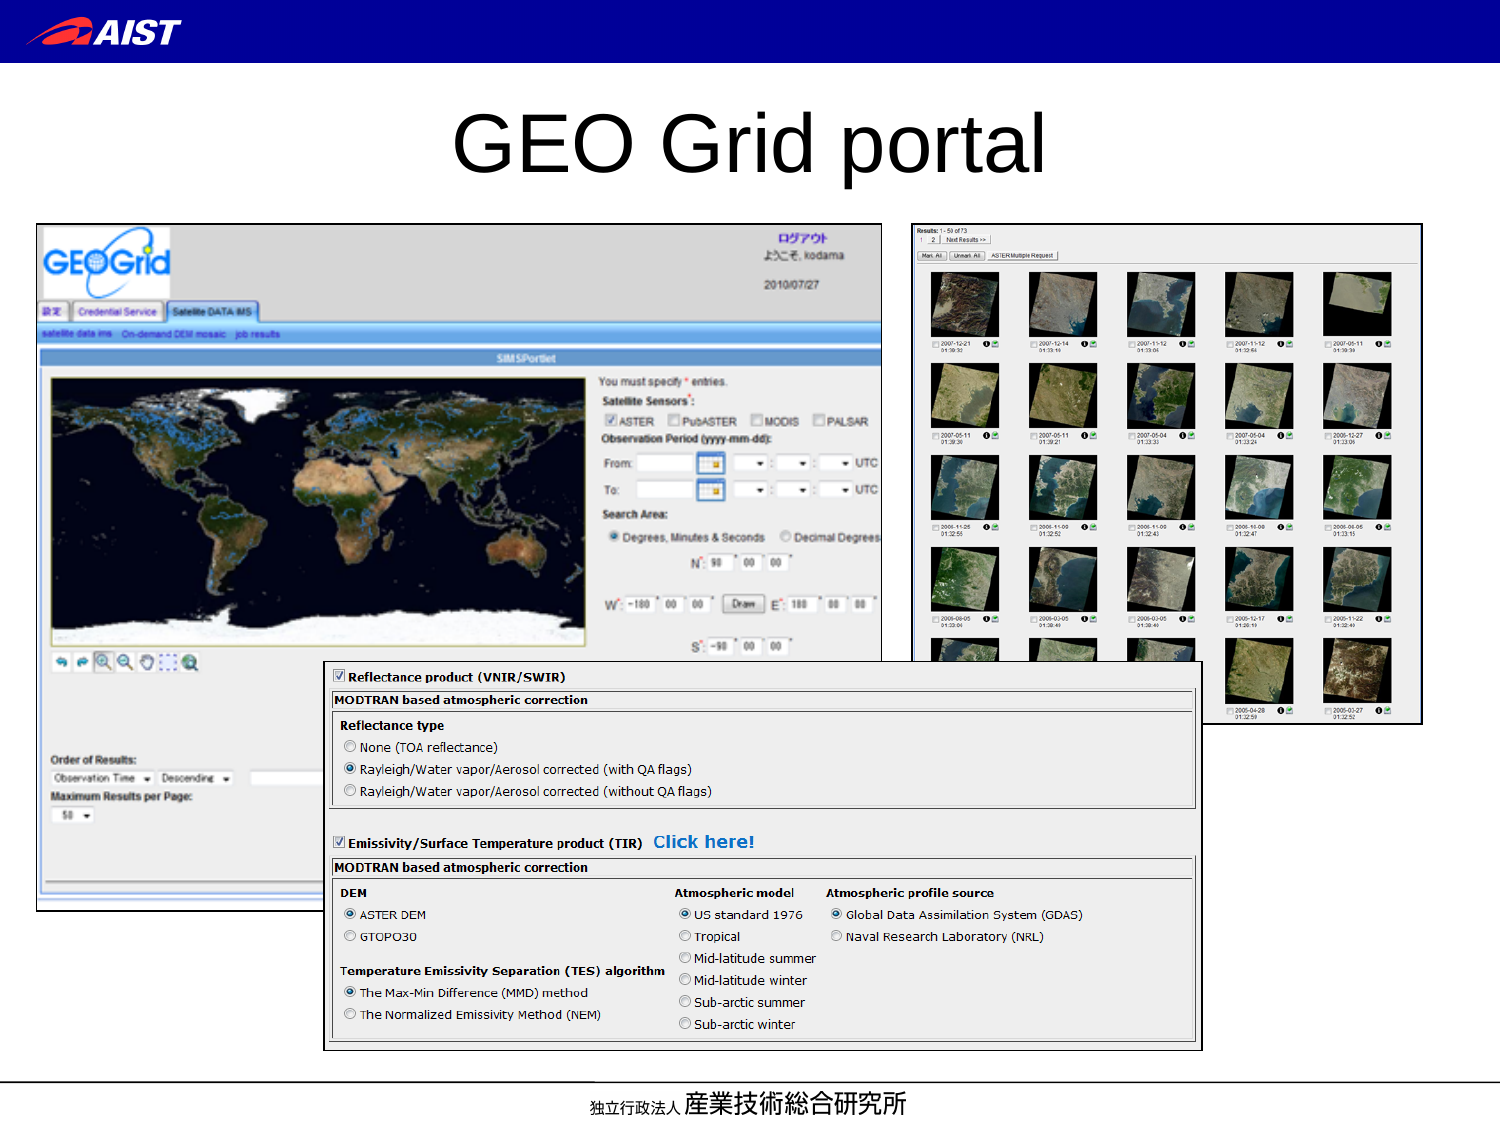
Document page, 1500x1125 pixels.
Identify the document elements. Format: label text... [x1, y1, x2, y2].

picture [37, 224, 1422, 1051]
title GEO Grid portal [74, 44, 1426, 233]
picture [590, 1091, 906, 1115]
picture [0, 0, 1500, 63]
